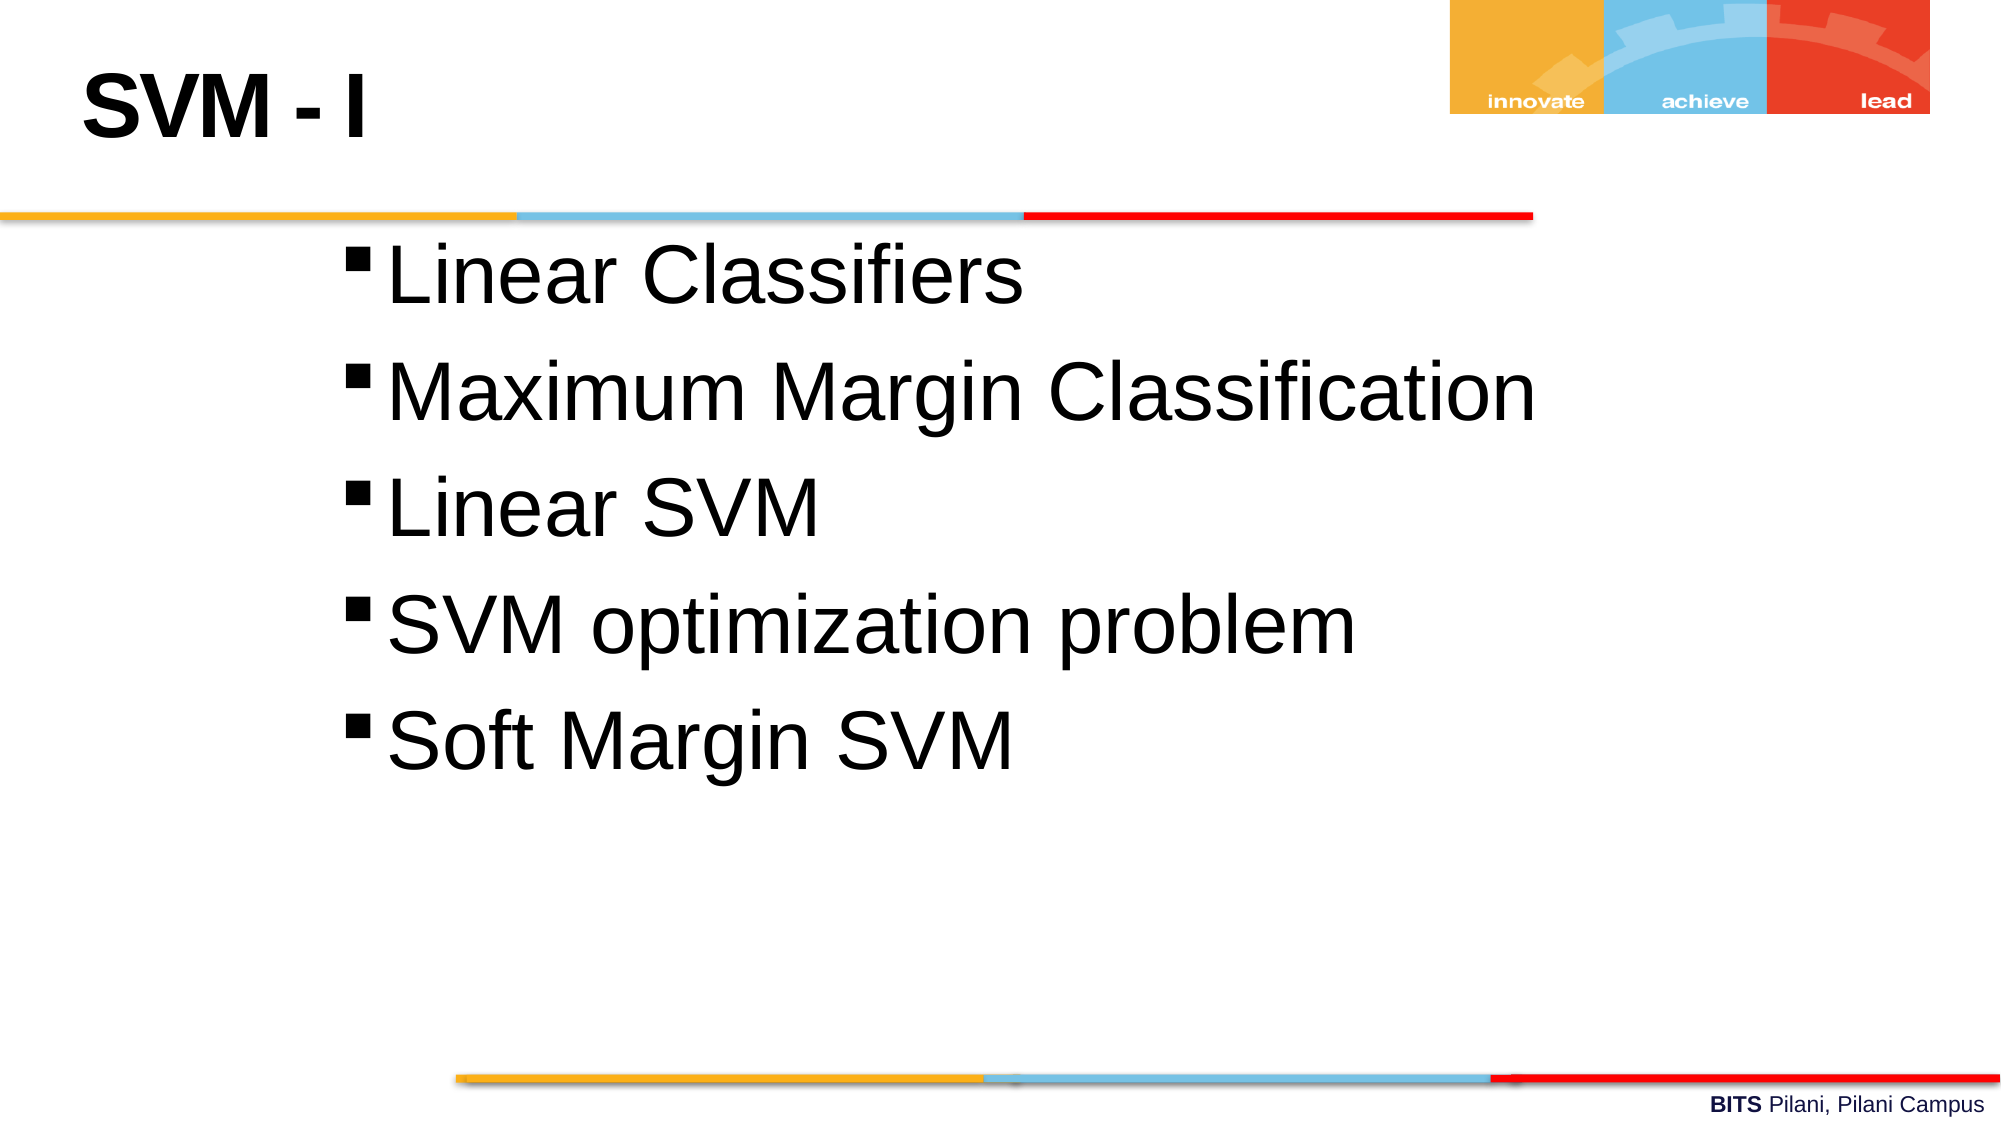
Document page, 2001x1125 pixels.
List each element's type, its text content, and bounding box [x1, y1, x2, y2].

list Linear Classifiers Maximum Margin Classification Linear SVM SVM optimization problem Soft Margin SVM [249, 212, 1751, 984]
list SVM - I [66, 24, 1451, 213]
picture [1449, 0, 1930, 114]
